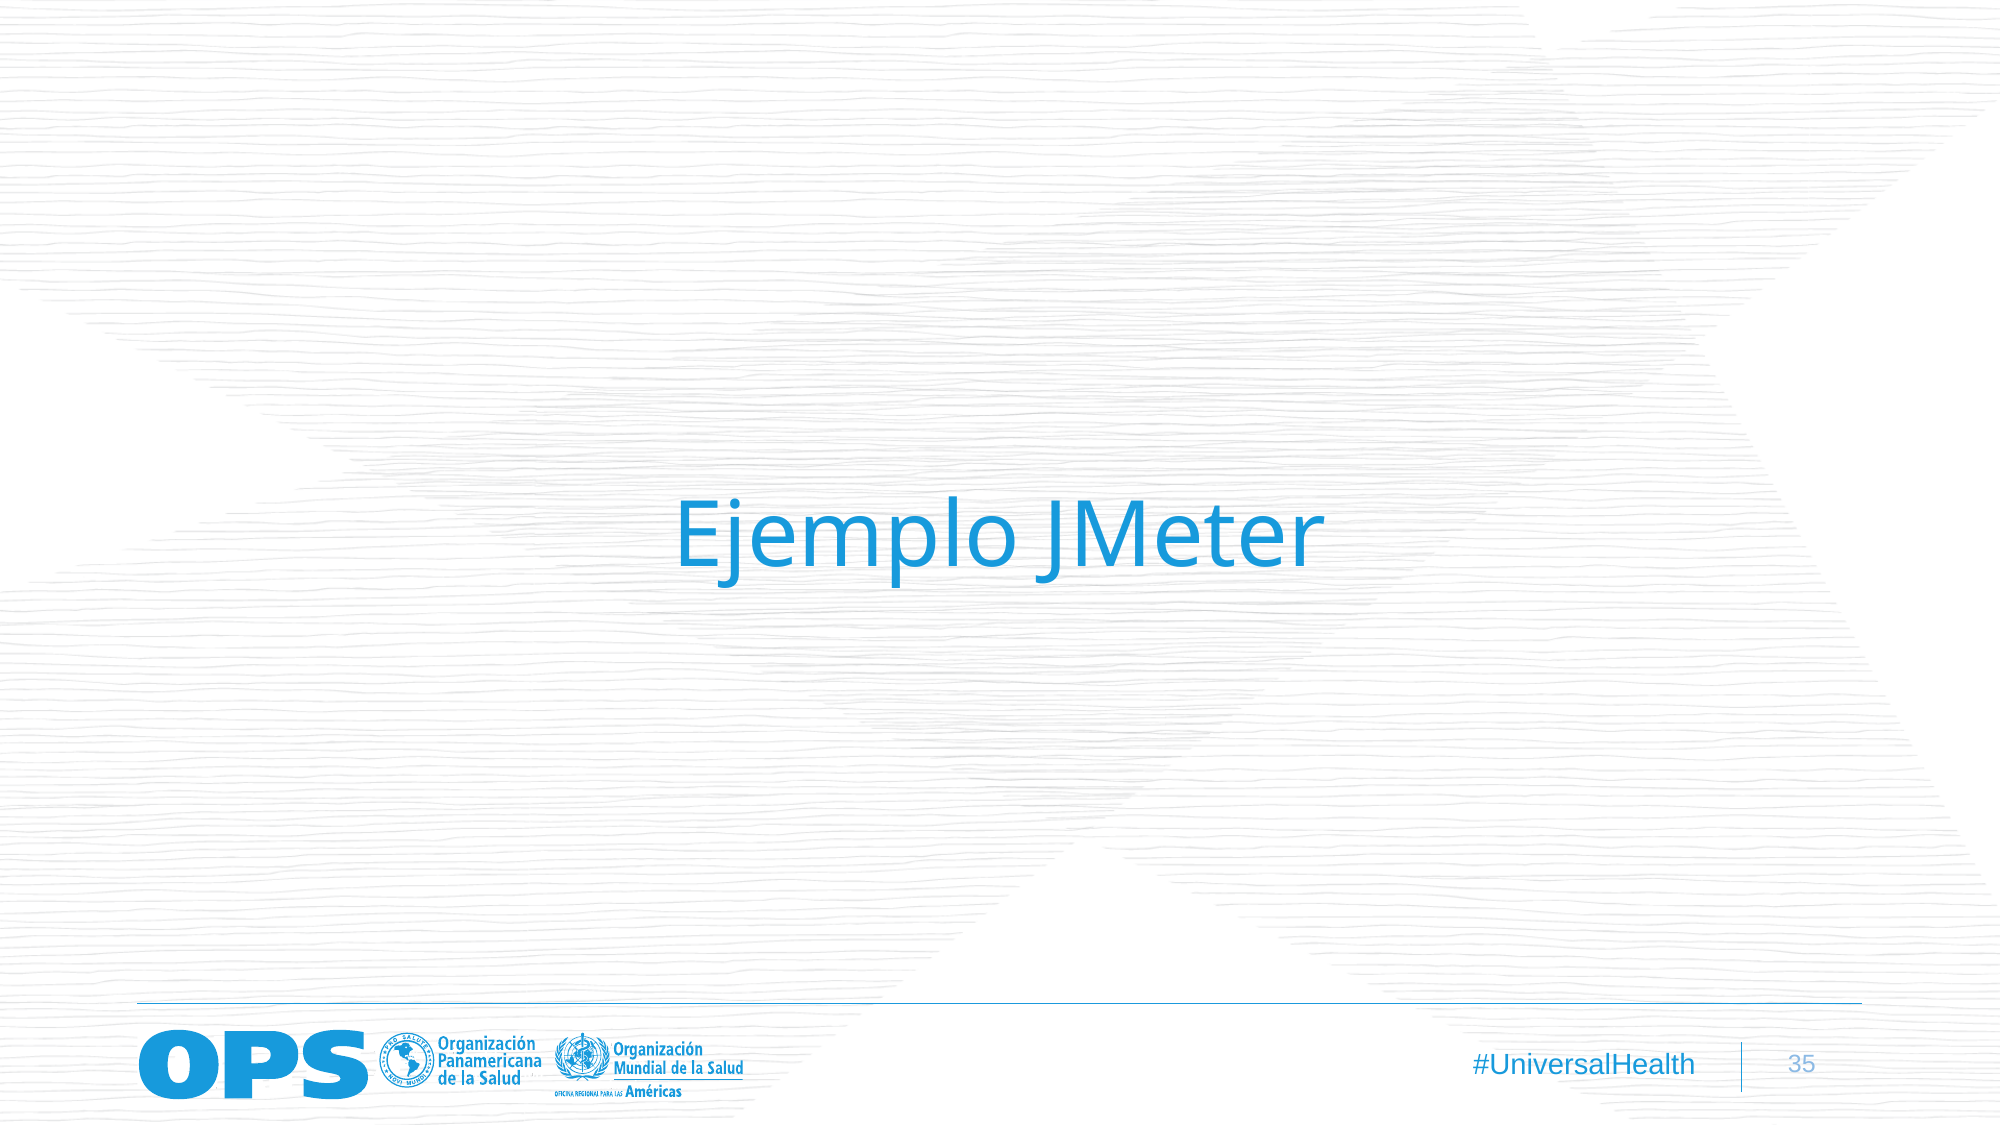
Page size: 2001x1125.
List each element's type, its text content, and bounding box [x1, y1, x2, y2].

title Ejemplo JMeter [137, 427, 1863, 646]
slide_number 35 [1741, 1032, 1863, 1093]
